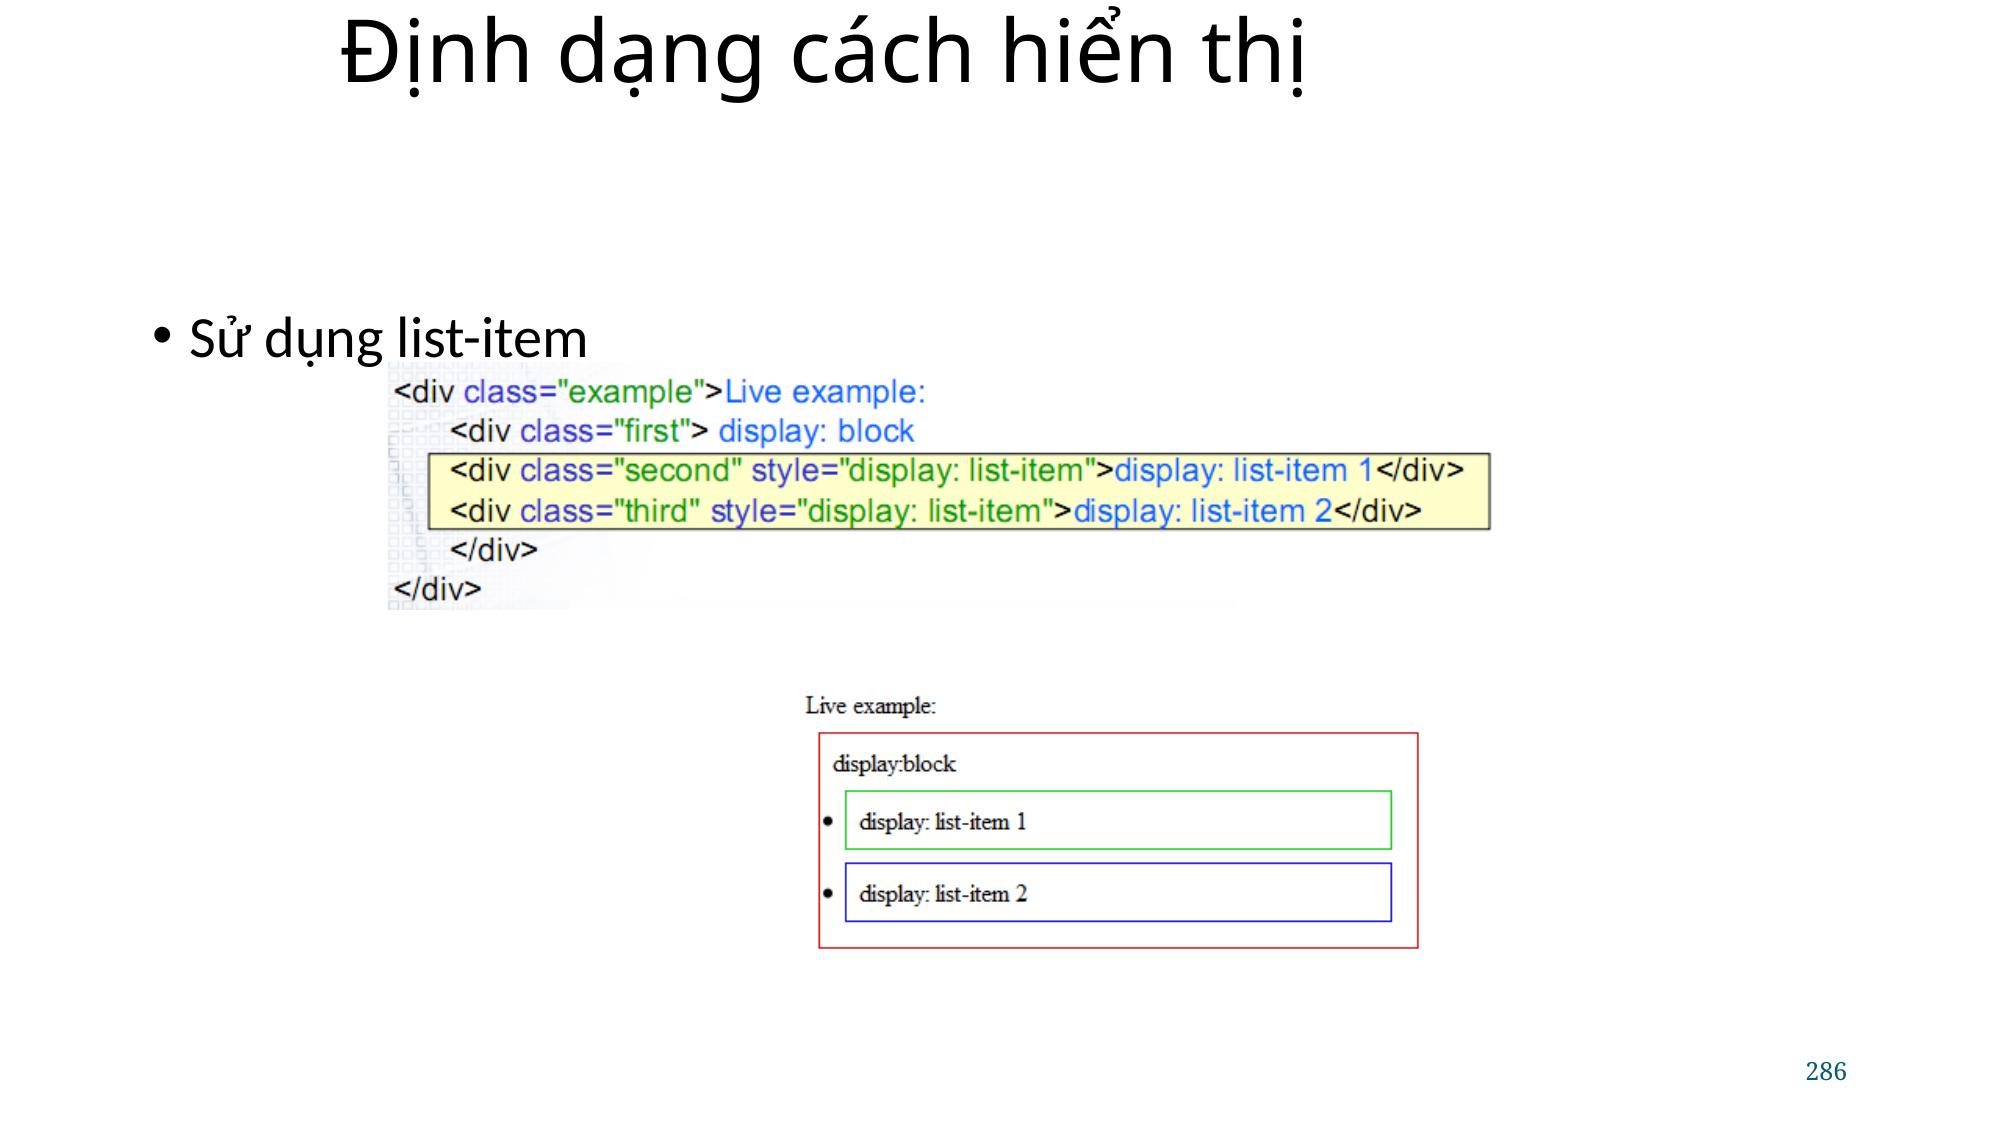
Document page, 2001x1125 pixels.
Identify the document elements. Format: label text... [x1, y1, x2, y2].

picture [799, 687, 1433, 960]
title Định dạng cách hiển thị [324, 0, 1713, 110]
list Sử dụng list-item [137, 299, 1863, 1014]
picture [387, 362, 1493, 610]
slide_number 286 [1412, 1042, 1863, 1103]
